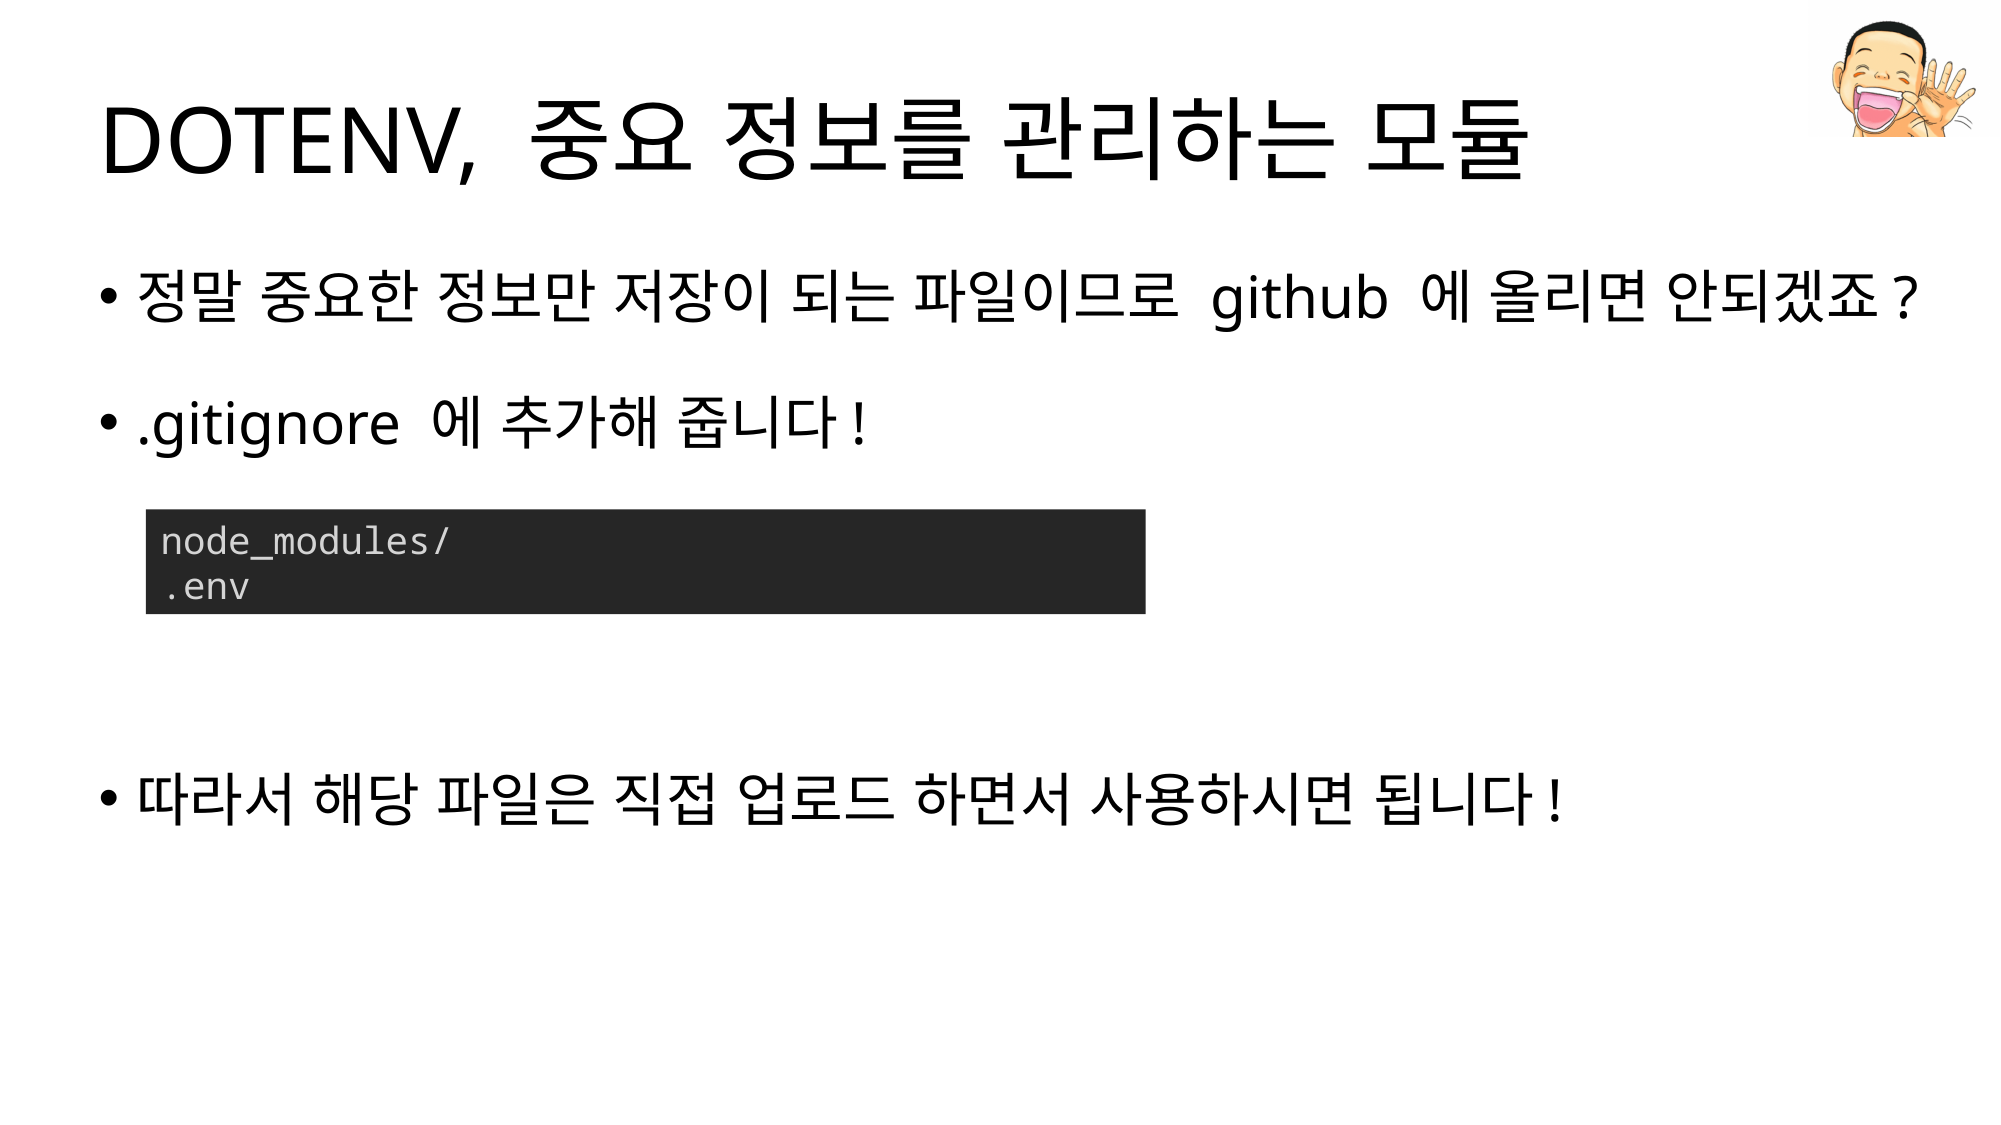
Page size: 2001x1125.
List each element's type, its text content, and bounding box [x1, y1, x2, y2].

list 정말 중요한 정보만 저장이 되는 파일이므로 github 에 올리면 안되겠죠? .gitignore 에 추가해 줍니다! 따라서 해당 파일은 직접 업로드 하면서 사용하시면 됩니다! [83, 217, 1931, 1100]
picture [1931, 0, 2000, 137]
title DOTENV, 중요 정보를 관리하는 모듈 [83, 0, 1931, 217]
text_box node_modules/ .env [145, 509, 1146, 615]
